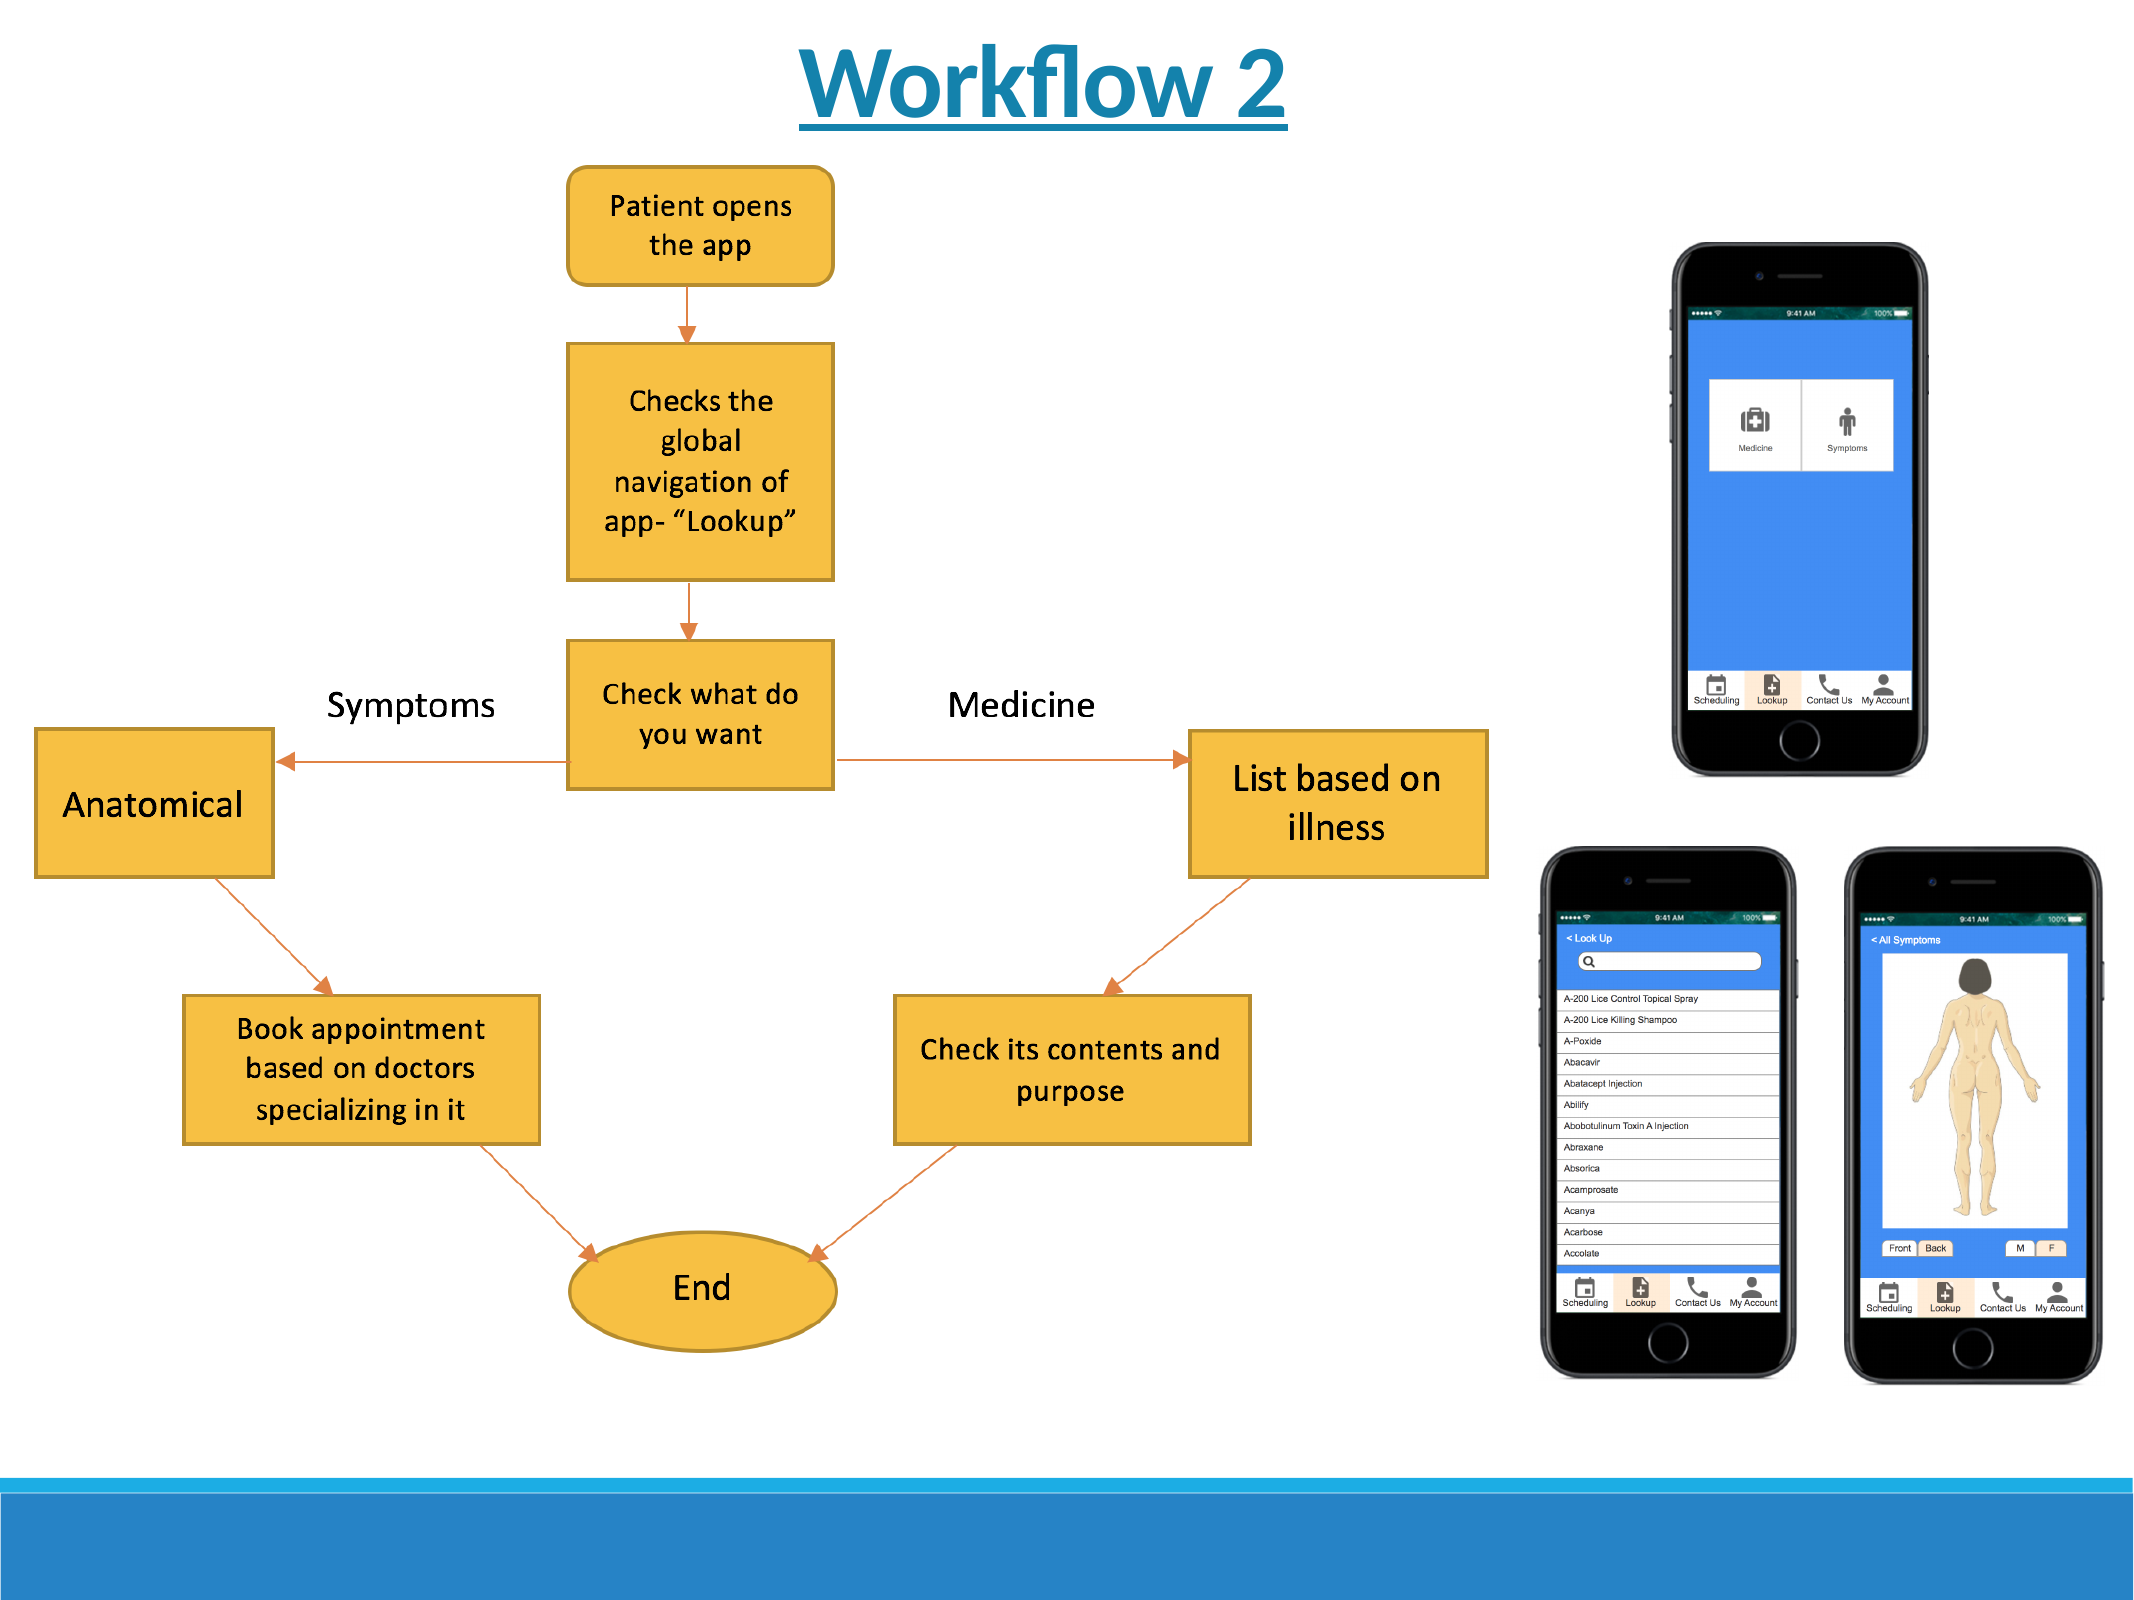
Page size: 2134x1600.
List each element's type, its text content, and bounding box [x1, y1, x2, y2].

picture [26, 109, 1800, 1386]
picture [1843, 846, 2105, 1386]
picture [1668, 242, 1930, 780]
text_box Workflow 2 [784, 24, 2134, 362]
